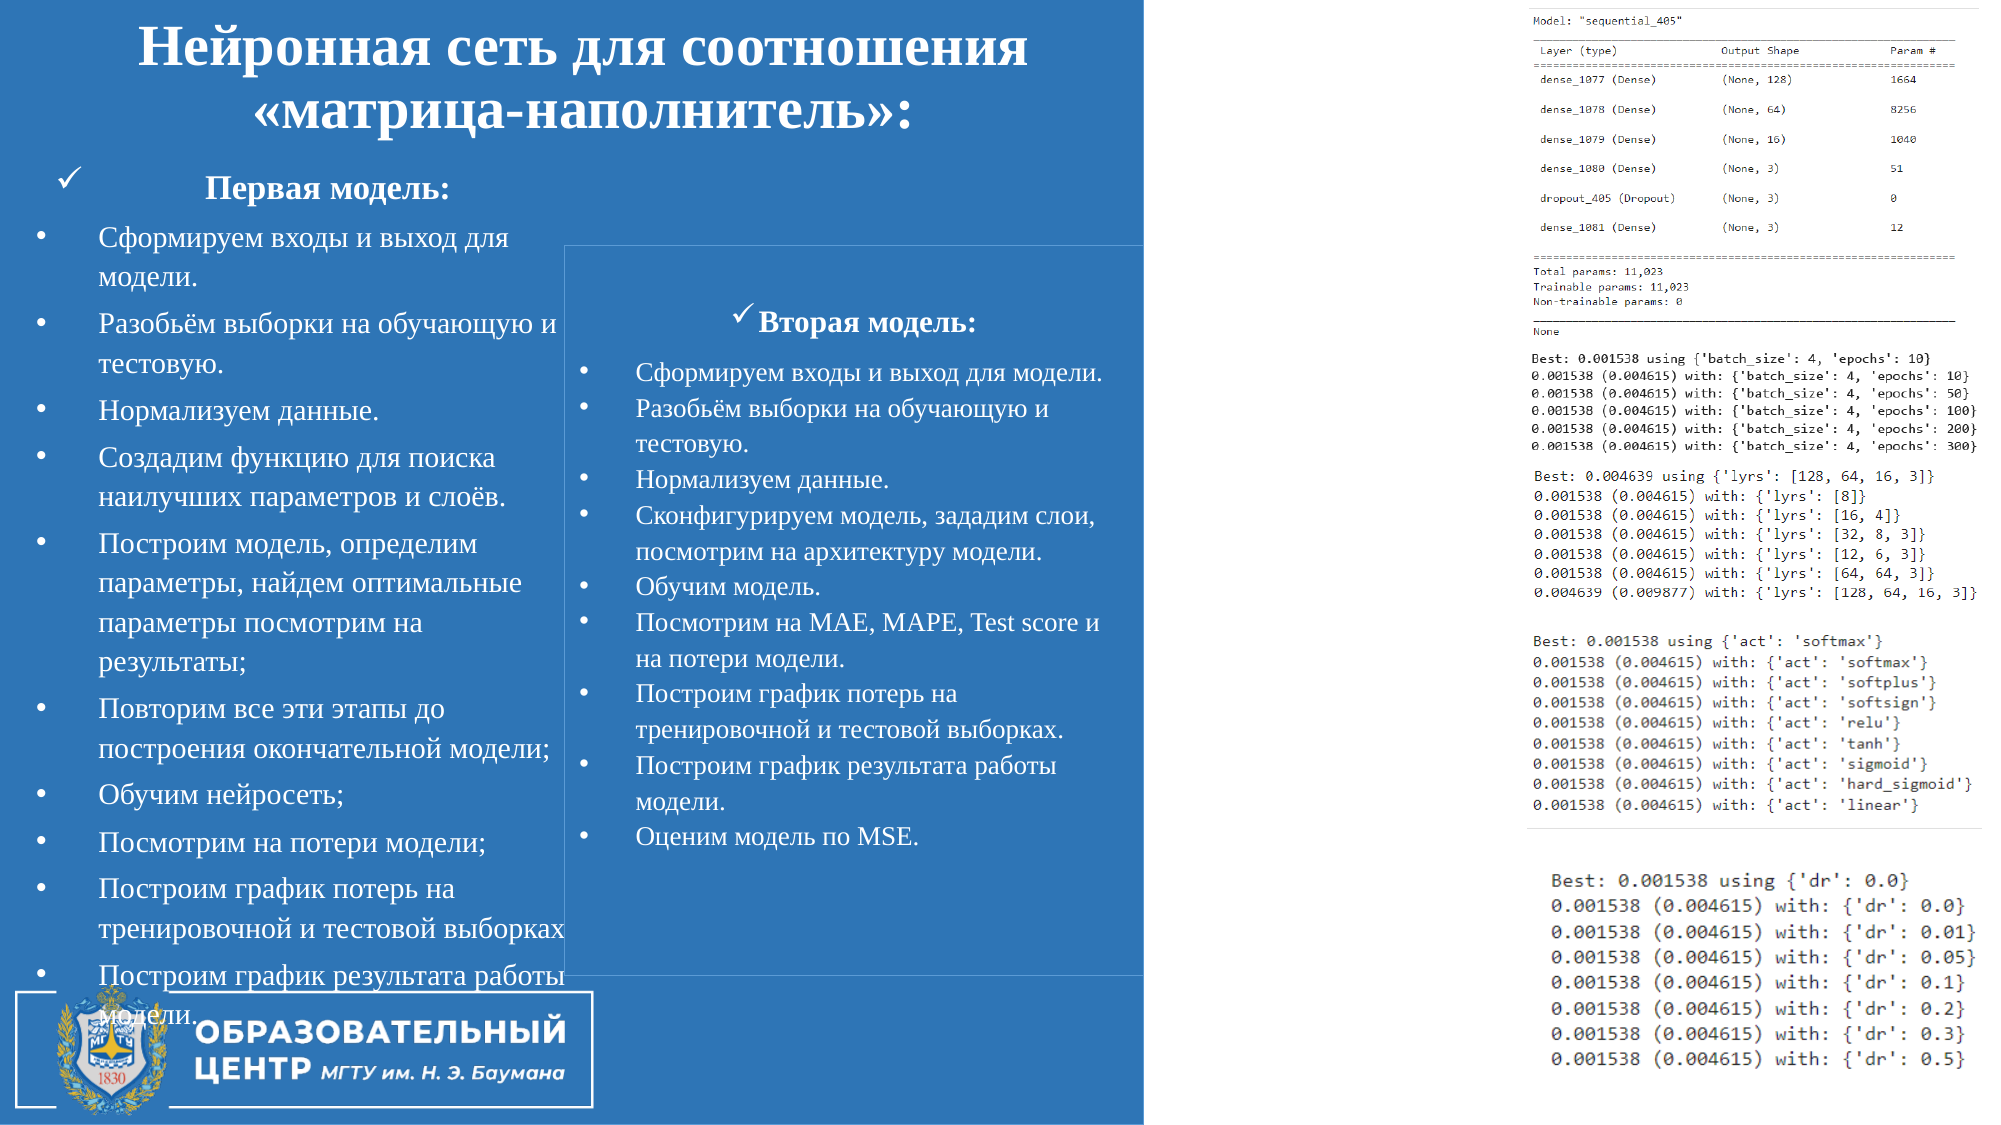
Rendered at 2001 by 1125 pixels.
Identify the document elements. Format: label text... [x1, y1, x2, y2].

text_box Нейронная сеть для соотношения «матрица-наполнитель»: [23, 8, 1144, 245]
picture [1525, 627, 1982, 829]
picture [1528, 463, 1982, 610]
picture [1525, 8, 1985, 457]
picture [1545, 863, 1985, 1079]
text_box [0, 0, 1144, 1125]
text_box Вторая модель: Сформируем входы и выход для модели. Разобьём выборки на обучающую и тестовую. Нормализуем данные. Сконфигурируем модель, зададим слои, посмотрим на архитектуру модели. Обучим модель. Посмотрим на MAE, MAPE, Test score и на потери модели. Построим график потерь на тренировочной и тестовой выборках. Построим график результата работы модели. Оценим модель по MSE. [564, 245, 1144, 976]
text_box Первая модель: Сформируем входы и выход для модели. Разобьём выборки на обучающую и тестовую. Нормализуем данные. Создадим функцию для поиска наилучших параметров и слоёв. Построим модель, определим параметры, найдем оптимальные параметры посмотрим на результаты; Повторим все эти этапы до построения окончательной модели; Обучим нейросеть; Посмотрим на потери модели; Построим график потерь на тренировочной и тестовой выборках. Построим график результата работы модели. [21, 143, 594, 983]
picture [15, 983, 594, 1117]
